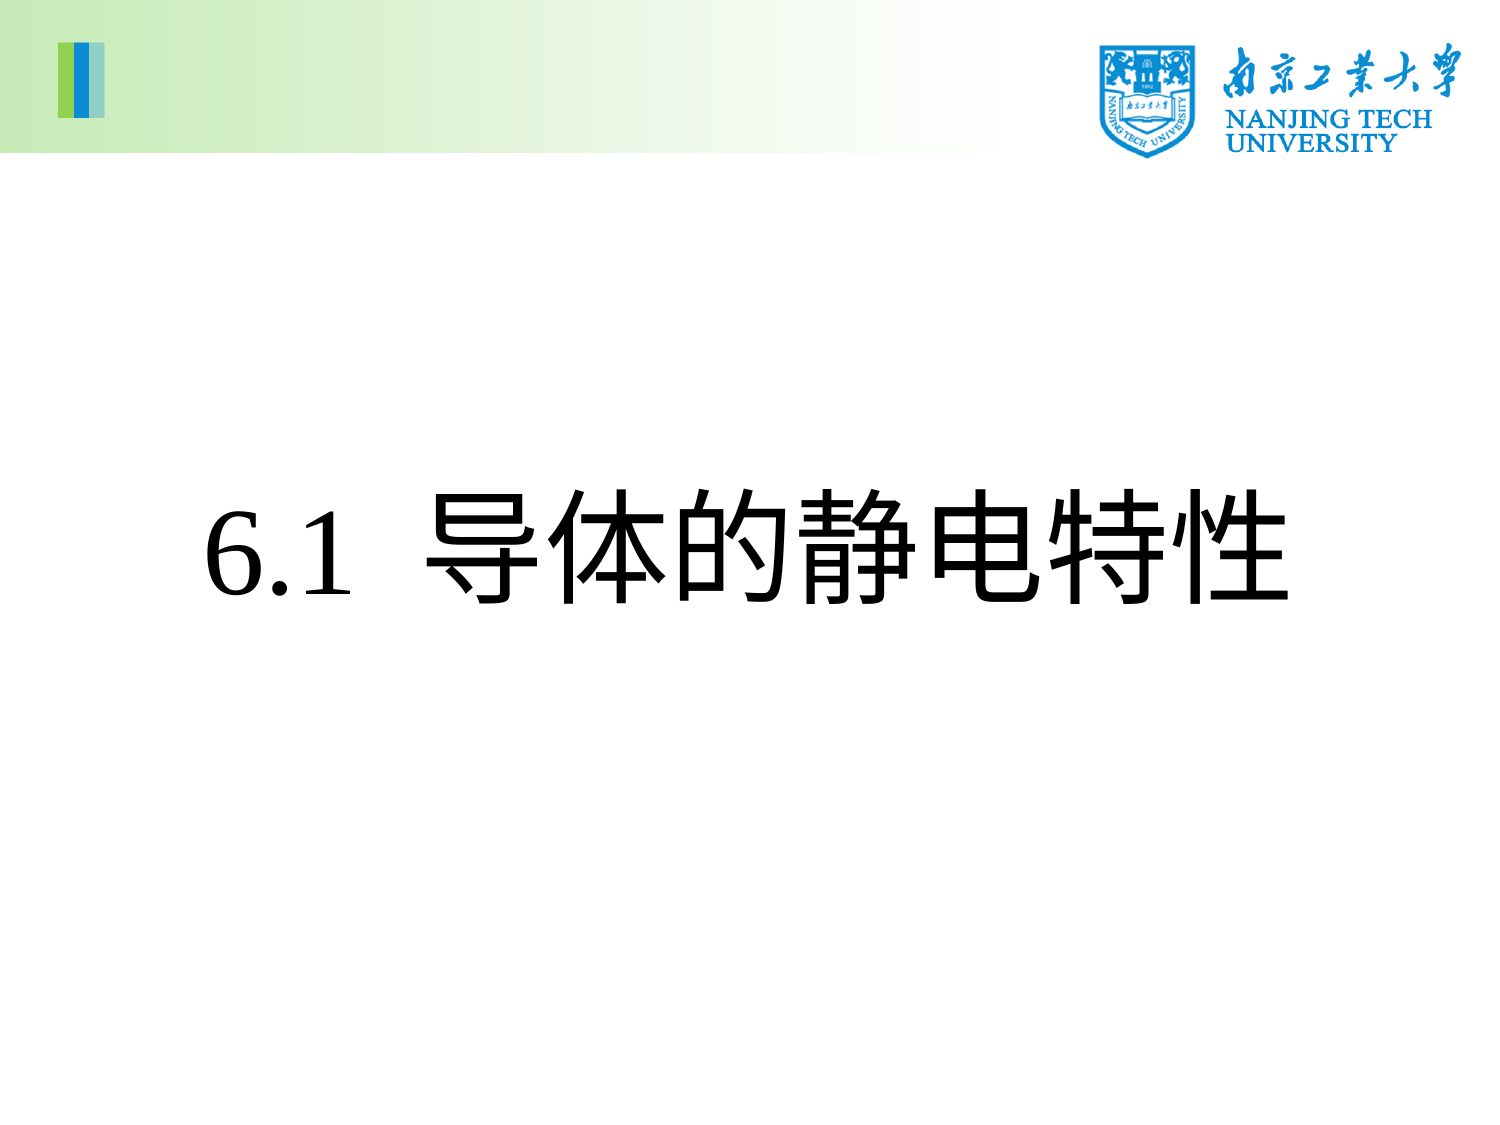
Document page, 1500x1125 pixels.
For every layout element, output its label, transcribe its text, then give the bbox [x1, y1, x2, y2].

text_box 6.1 导体的静电特性 [187, 462, 1310, 628]
picture [0, 0, 1500, 1125]
